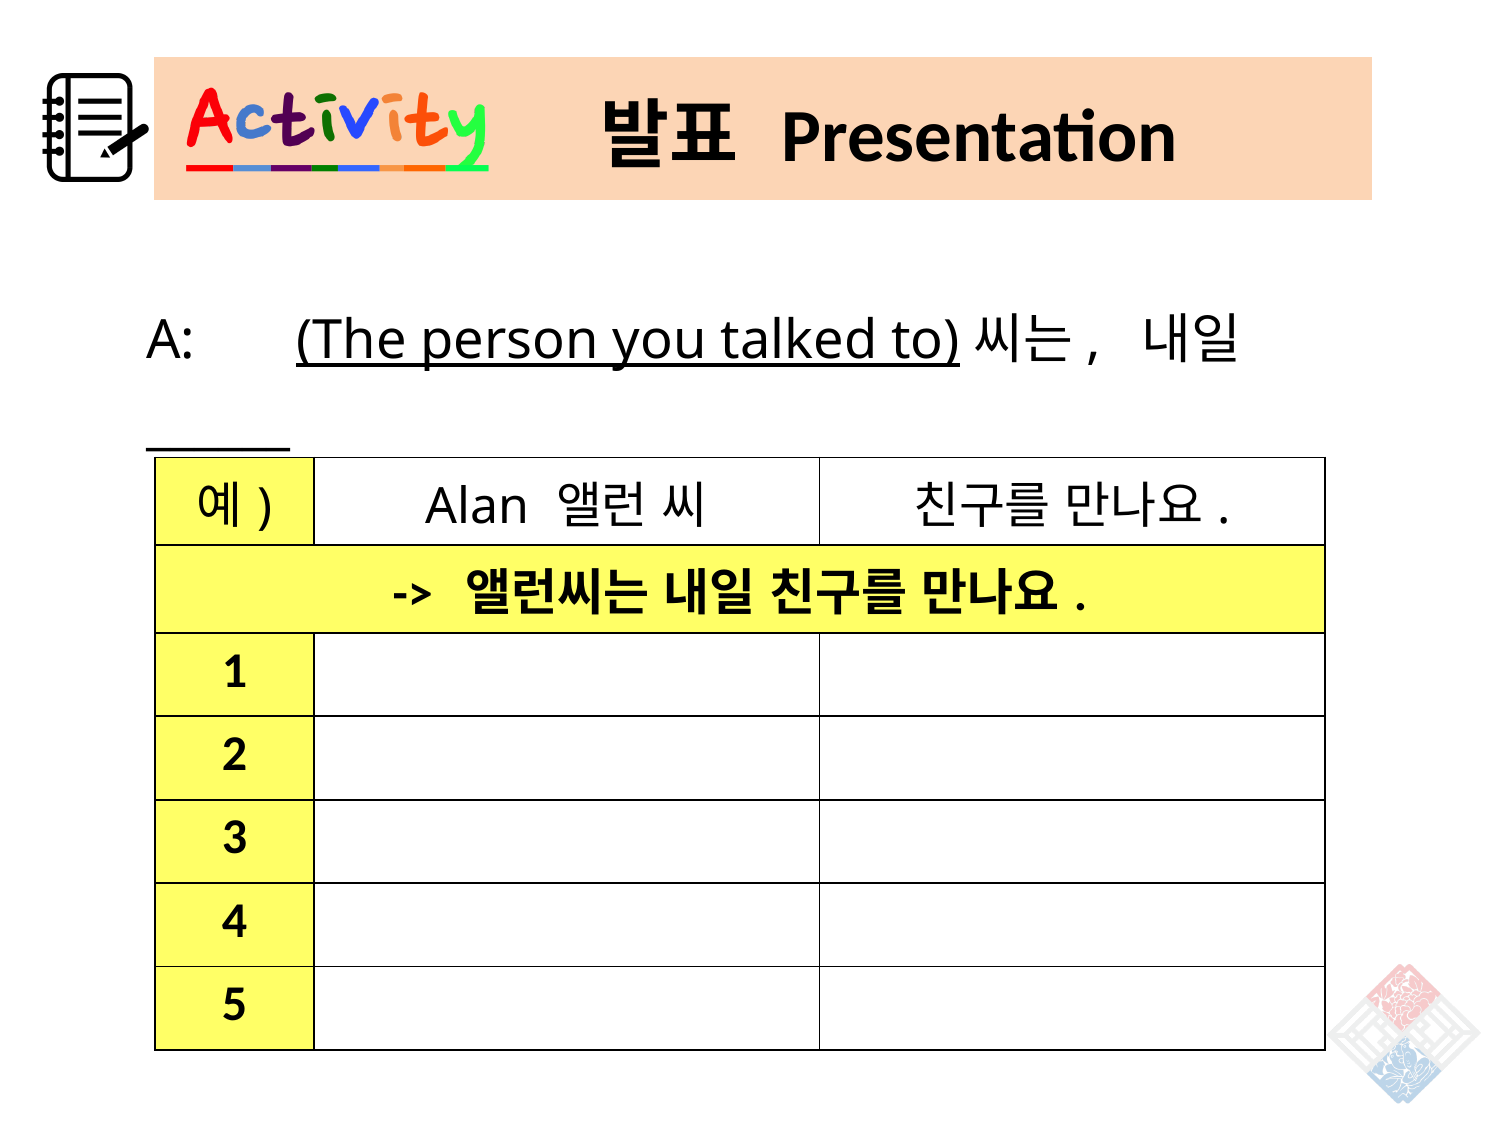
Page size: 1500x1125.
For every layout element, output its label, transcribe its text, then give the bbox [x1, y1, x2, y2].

table_cell 1 [156, 634, 313, 715]
table_cell 3 [156, 801, 313, 882]
table_header 발표 Presentation [156, 59, 1370, 198]
table_cell [820, 801, 1324, 882]
table_cell [315, 801, 819, 882]
table_cell [820, 967, 1323, 1049]
table_cell [315, 634, 819, 715]
table_cell [820, 634, 1324, 715]
table_cell [820, 717, 1324, 799]
picture [32, 73, 159, 183]
picture [172, 43, 530, 183]
table_cell [315, 717, 819, 799]
table_cell 4 [156, 884, 313, 966]
text_box A: (The person you talked to)씨는, 내일 ______ [131, 277, 1371, 547]
table_cell [315, 884, 819, 966]
table_cell [315, 967, 819, 1049]
table_cell -> 앨런씨는 내일 친구를 만나요. [156, 547, 1324, 632]
table_cell [820, 884, 1324, 966]
table_cell 5 [156, 967, 313, 1049]
table_cell 2 [156, 717, 313, 799]
text_box [1323, 956, 1484, 1112]
